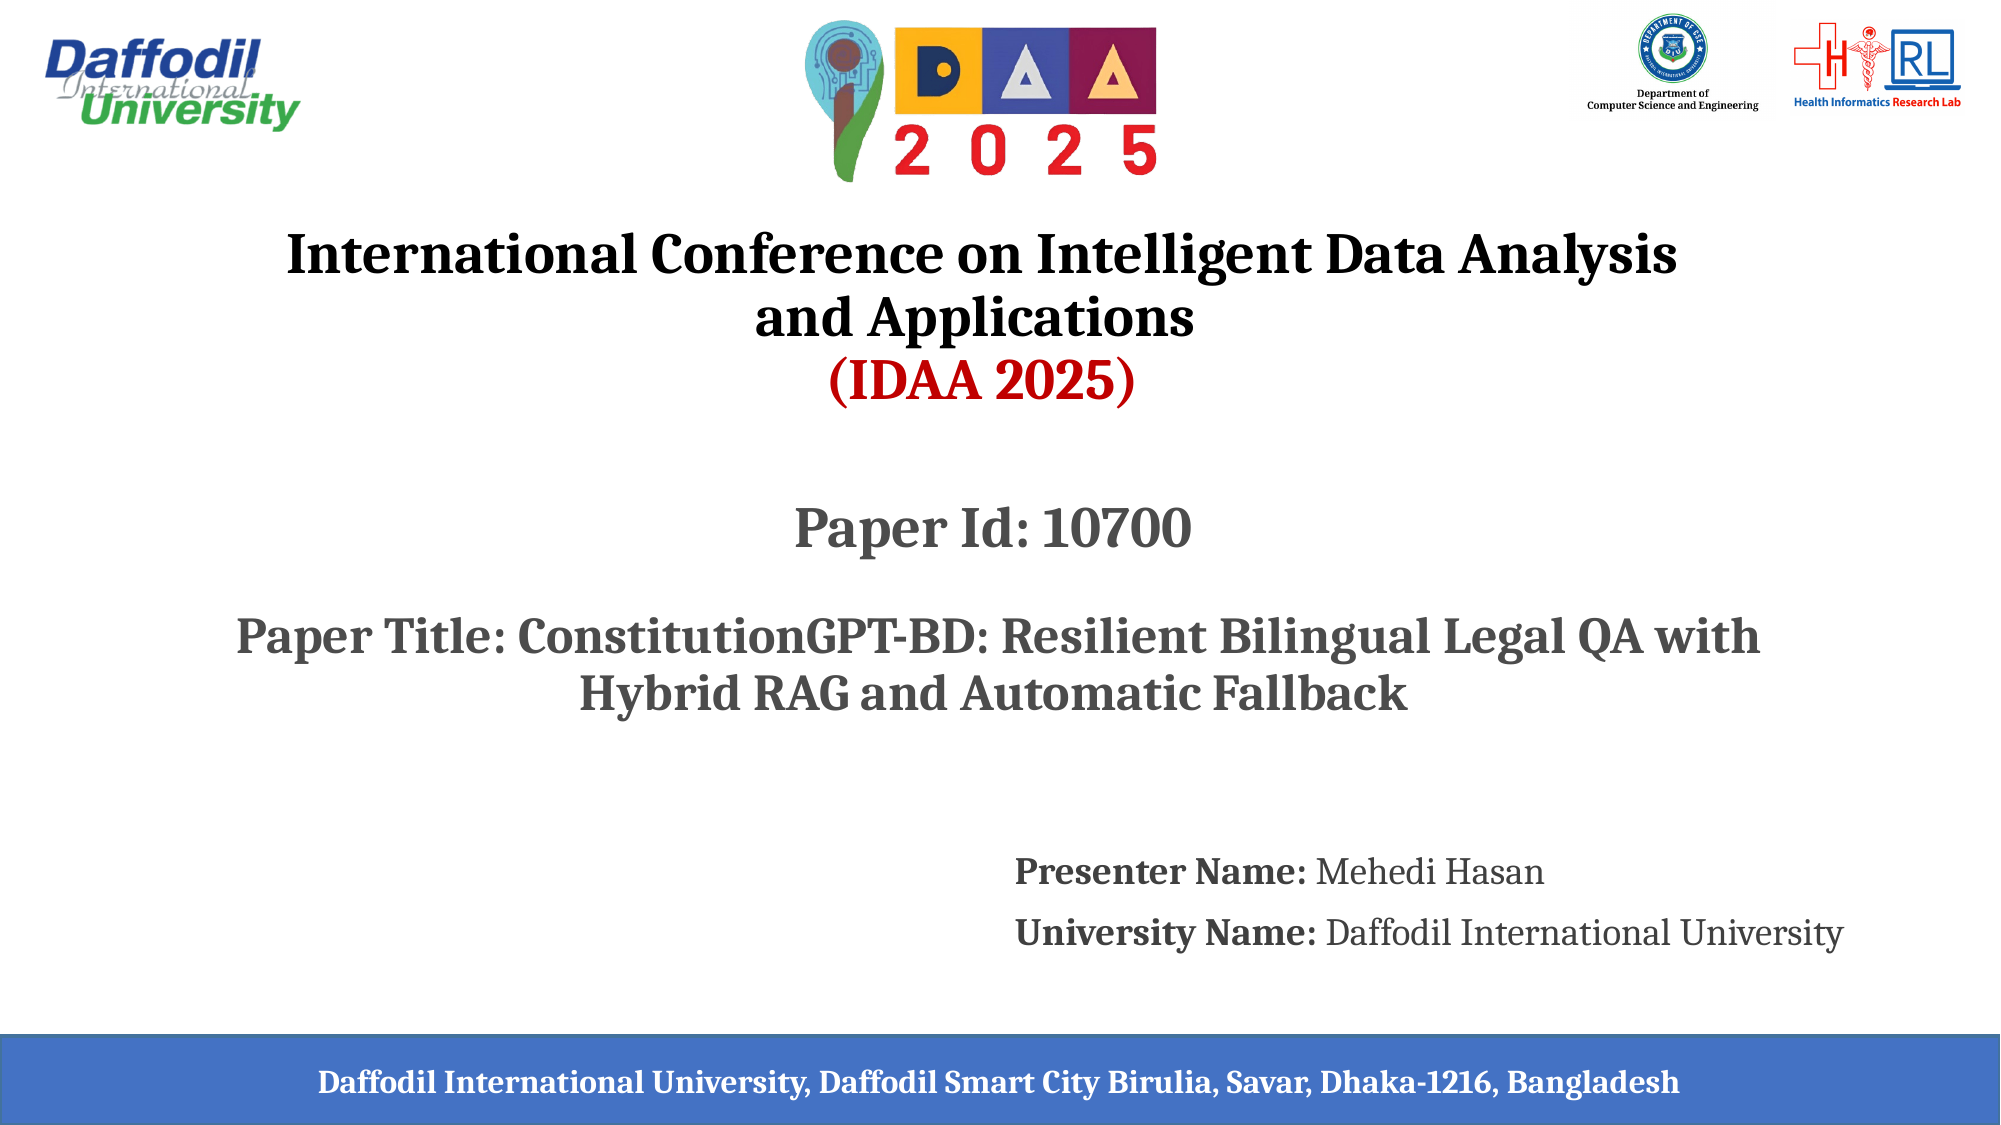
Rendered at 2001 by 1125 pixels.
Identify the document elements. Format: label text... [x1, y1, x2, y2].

text_box Paper Title: ConstitutionGPT-BD: Resilient Bilingual Legal QA with Hybrid RAG and Automatic Fallback [0, 601, 2000, 729]
text_box Presenter Name: Mehedi Hasan University Name: Daffodil International University [999, 843, 1878, 995]
text_box Paper Id: 10700 [0, 489, 2000, 586]
picture [804, 20, 1159, 184]
title International Conference on Intelligent Data Analysis and Applications (IDAA 2025) [257, 227, 1707, 420]
picture [1789, 19, 1965, 117]
picture [35, 26, 307, 139]
text_box Daffodil International University, Daffodil Smart City Birulia, Savar, Dhaka-1216, Bangladesh [0, 1034, 2000, 1125]
picture [1569, 0, 1776, 122]
